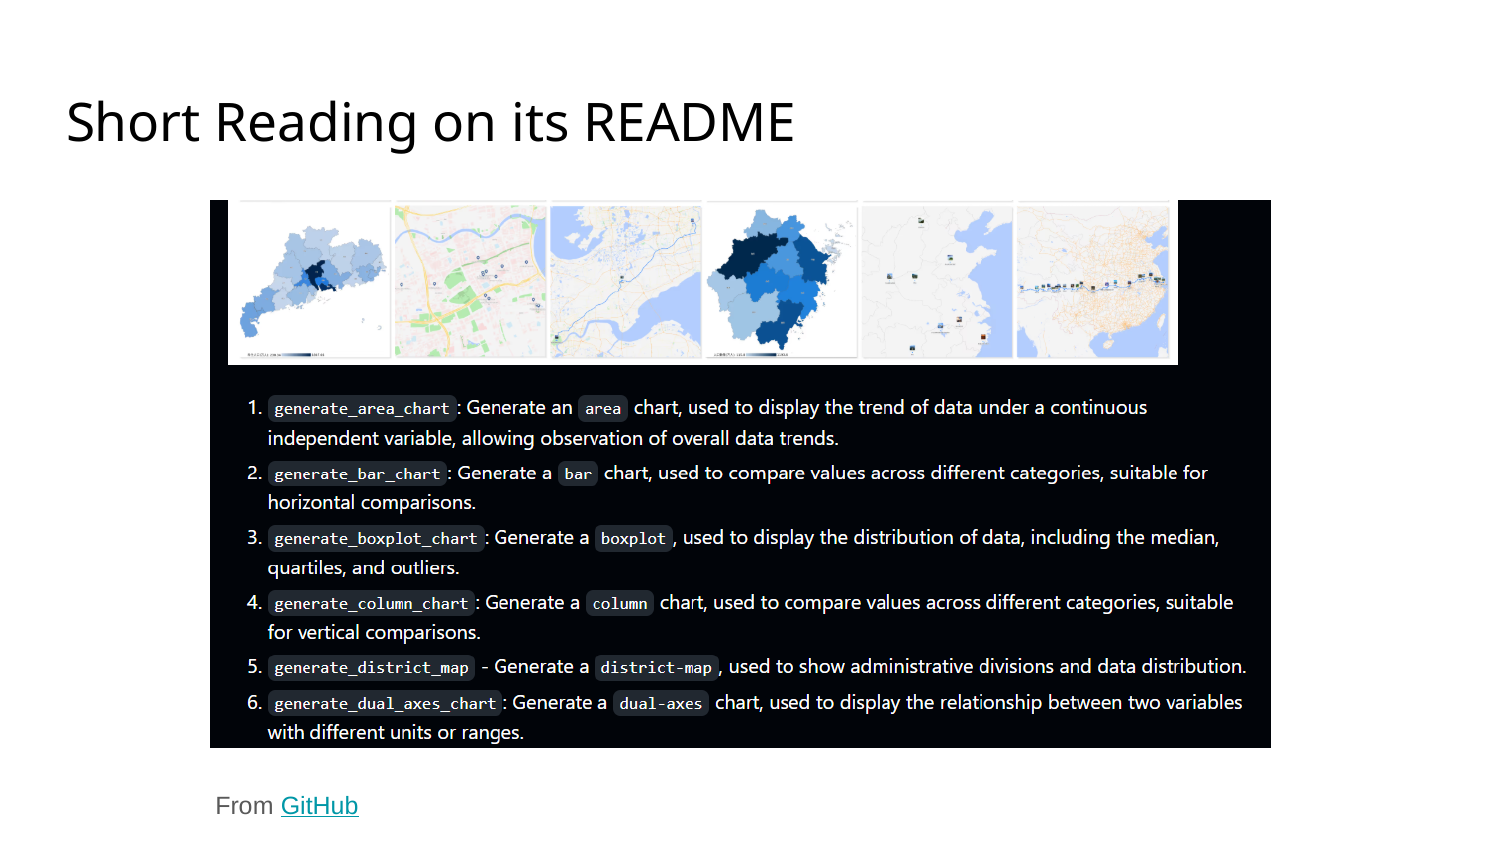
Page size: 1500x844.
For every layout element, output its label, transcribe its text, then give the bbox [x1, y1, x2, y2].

title Short Reading on its README [51, 72, 1449, 167]
picture [210, 200, 1271, 749]
list From GitHub [200, 769, 1500, 809]
